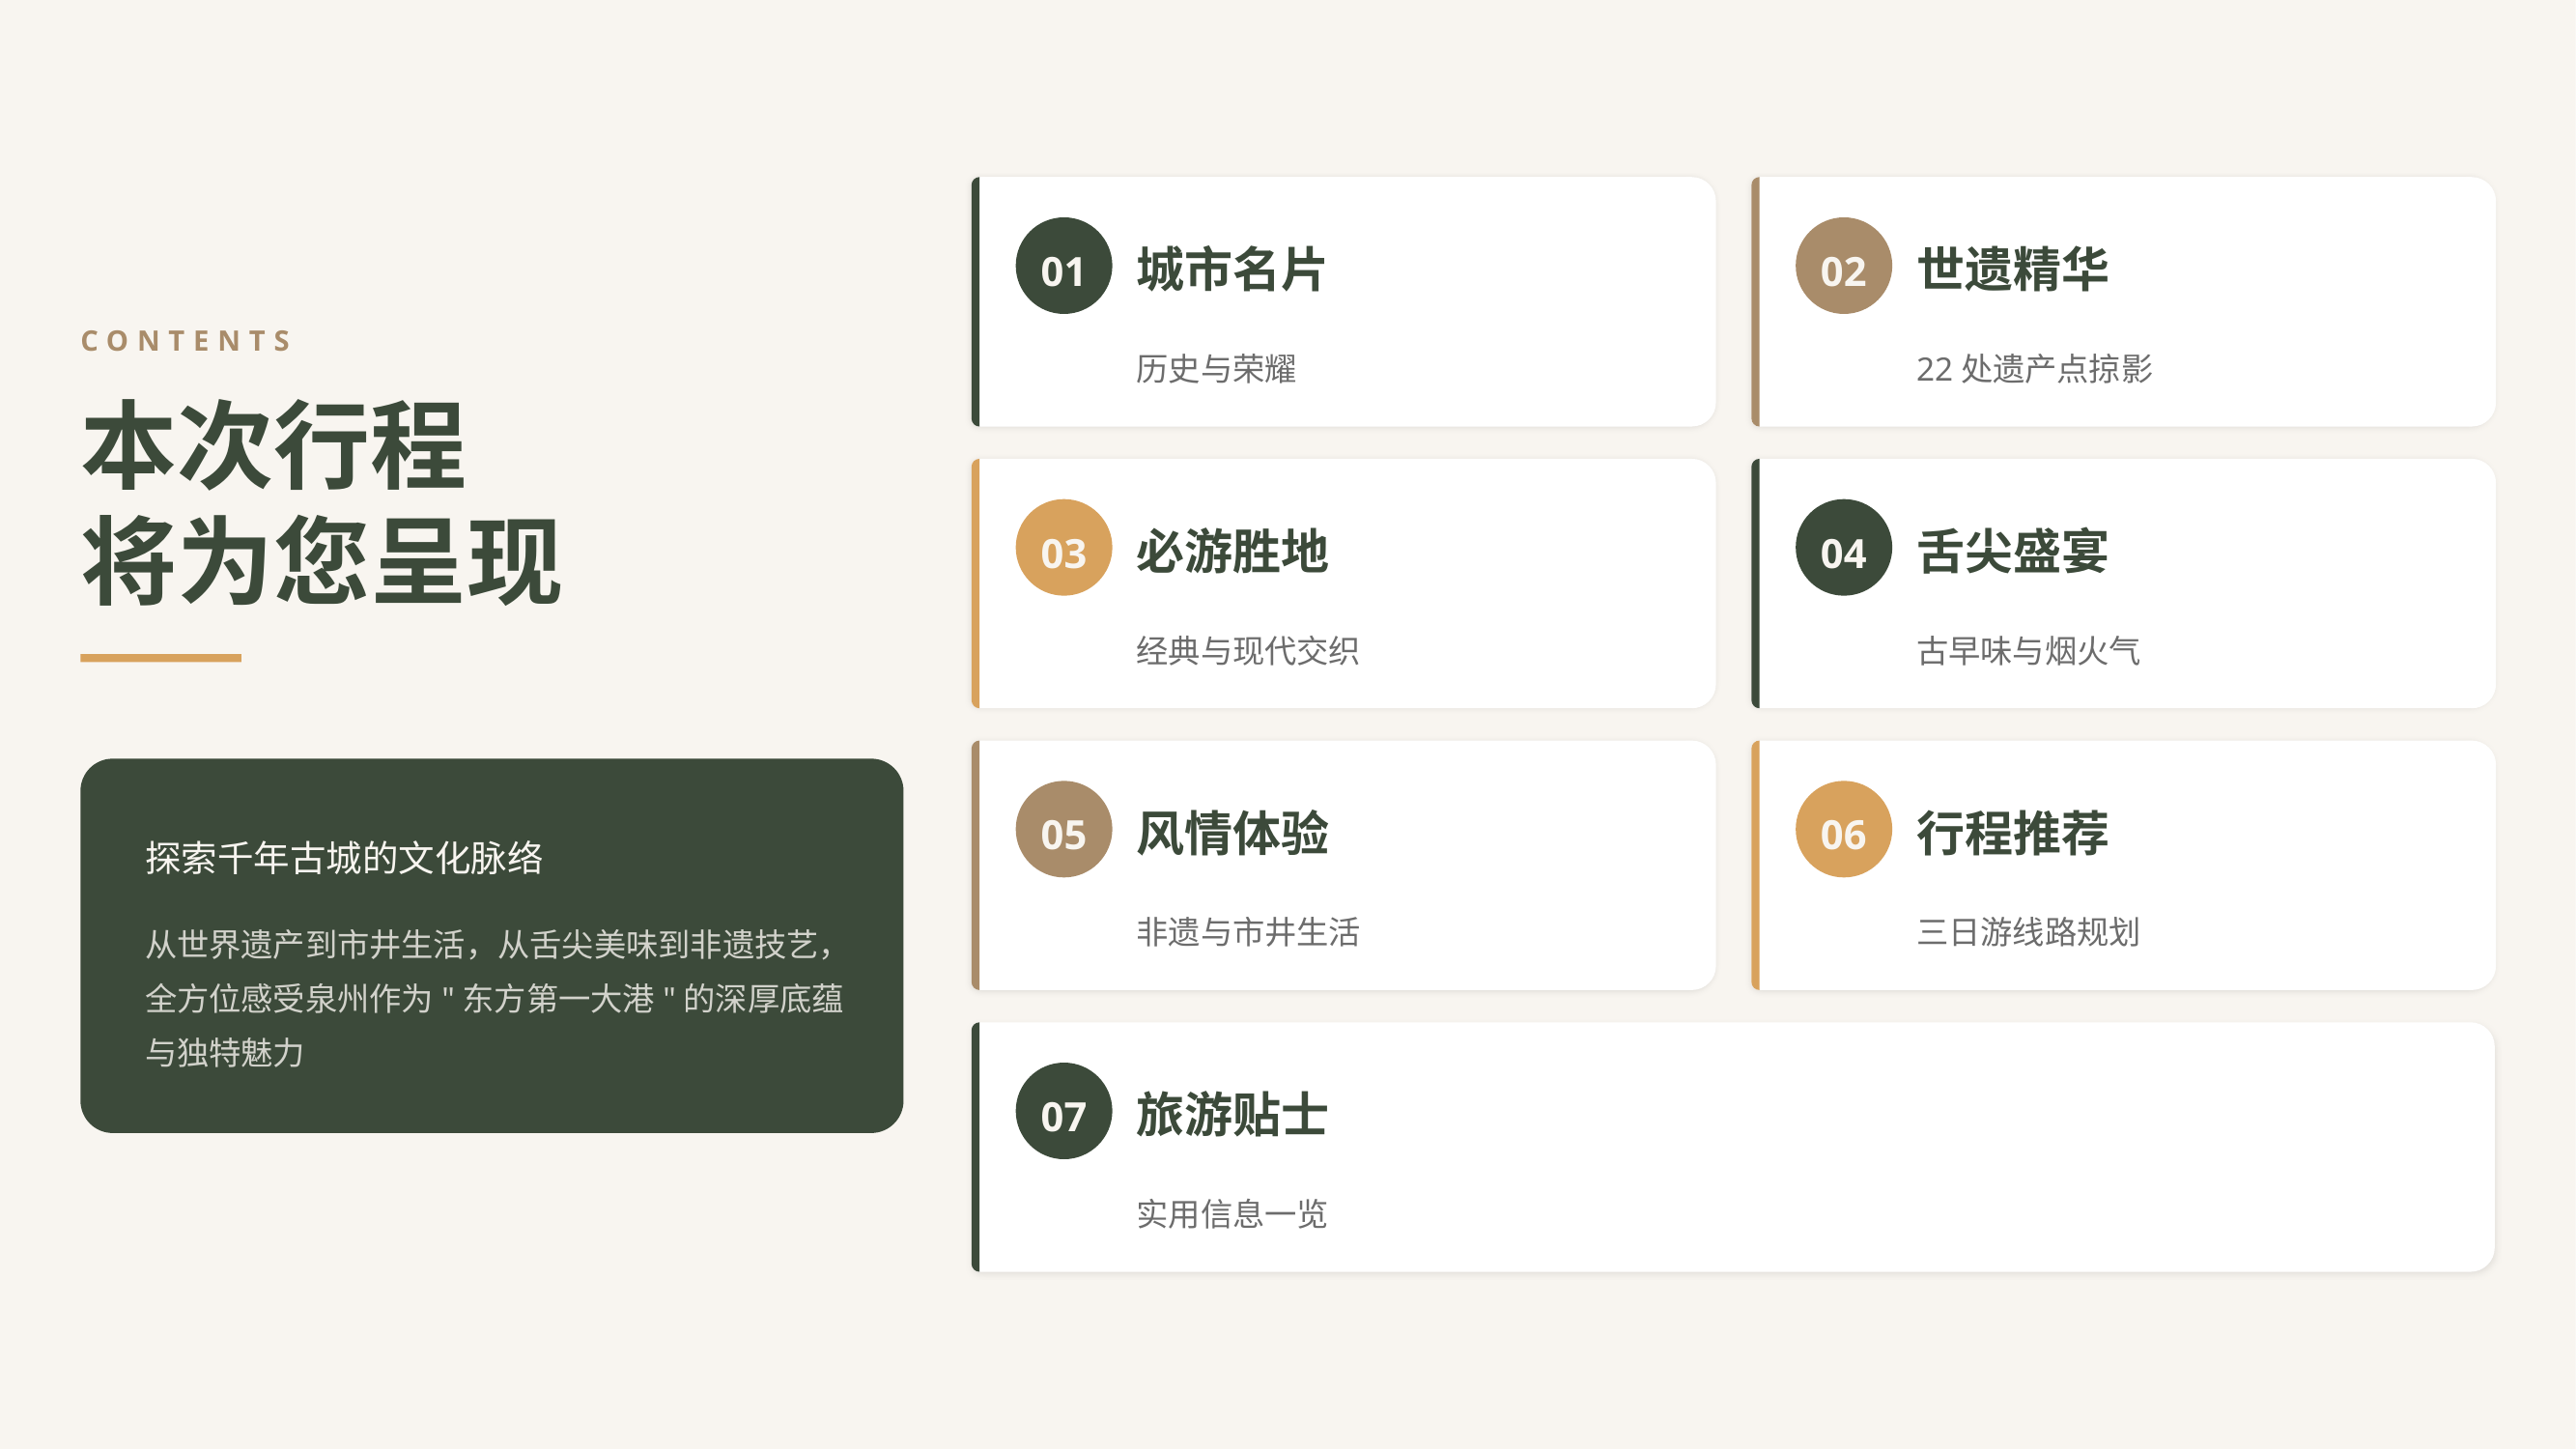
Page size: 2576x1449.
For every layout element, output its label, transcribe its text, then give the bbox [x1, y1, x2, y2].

text_box [971, 177, 980, 427]
text_box [971, 1022, 980, 1272]
text_box [1751, 458, 1760, 709]
text_box 城市名片 [1136, 233, 1354, 298]
text_box 本次行程 将为您呈现 [80, 380, 952, 622]
text_box [980, 458, 1716, 709]
text_box 01 [1005, 217, 1122, 314]
text_box [1751, 177, 1760, 427]
text_box [1760, 458, 2497, 709]
text_box [80, 654, 241, 663]
text_box [980, 740, 1716, 990]
text_box [980, 1022, 2495, 1272]
text_box [1760, 740, 2497, 990]
text_box 舌尖盛宴 [1916, 515, 2135, 580]
text_box 实用信息一览 [1136, 1182, 2471, 1232]
text_box 世遗精华 [1916, 233, 2135, 298]
text_box [1751, 740, 1760, 990]
text_box 04 [1785, 498, 1903, 596]
text_box 必游胜地 [1136, 515, 1354, 580]
text_box 05 [1005, 781, 1122, 878]
text_box 古早味与烟火气 [1916, 619, 2473, 668]
text_box 06 [1785, 781, 1903, 878]
text_box 07 [1005, 1063, 1122, 1159]
text_box 03 [1005, 498, 1122, 596]
text_box 非遗与市井生活 [1136, 901, 1692, 951]
text_box [971, 458, 980, 709]
text_box 02 [1785, 217, 1903, 314]
text_box 经典与现代交织 [1136, 619, 1692, 668]
text_box [980, 177, 1716, 427]
text_box [1760, 177, 2497, 427]
text_box 从世界遗产到市井生活，从舌尖美味到非遗技艺，全方位感受泉州作为"东方第一大港"的深厚底蕴与独特魅力 [145, 911, 856, 1069]
text_box [80, 758, 904, 1133]
text_box 三日游线路规划 [1916, 901, 2473, 951]
text_box 行程推荐 [1916, 797, 2135, 862]
text_box 旅游贴士 [1136, 1078, 1354, 1144]
text_box 历史与荣耀 [1136, 338, 1692, 386]
text_box 探索千年古城的文化脉络 [144, 823, 858, 880]
text_box [971, 740, 980, 990]
text_box 风情体验 [1136, 797, 1354, 862]
text_box 22处遗产点掠影 [1916, 338, 2473, 386]
text_box CONTENTS [80, 316, 918, 356]
